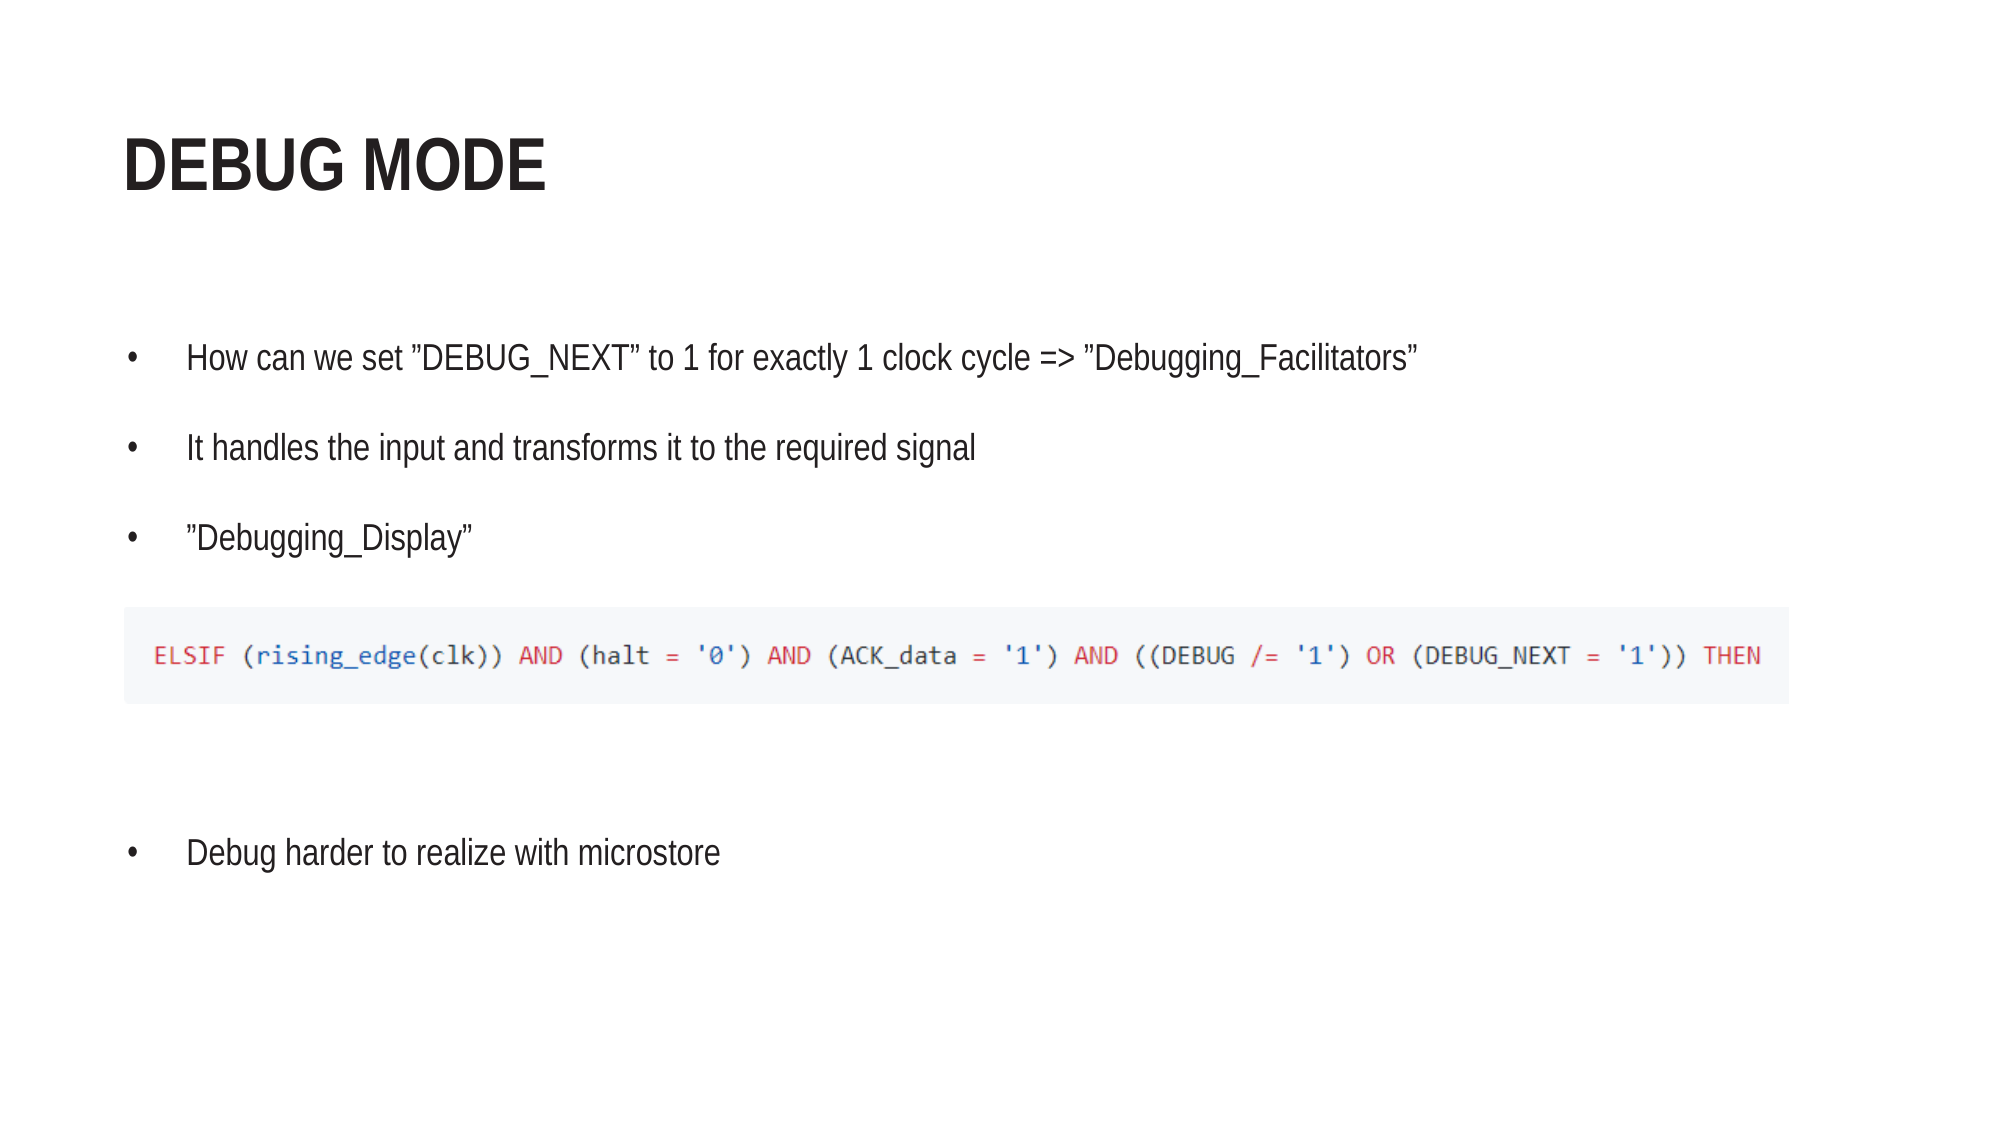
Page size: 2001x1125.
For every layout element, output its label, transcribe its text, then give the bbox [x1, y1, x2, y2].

list How can we set ”DEBUG_NEXT” to 1 for exactly 1 clock cycle => ”Debugging_Facilitators” It handles the input and transforms it to the required signal ”Debugging_Display” Debug harder to realize with microstore [112, 321, 1756, 975]
picture [123, 607, 1789, 704]
title Debug mode [124, 124, 1937, 284]
